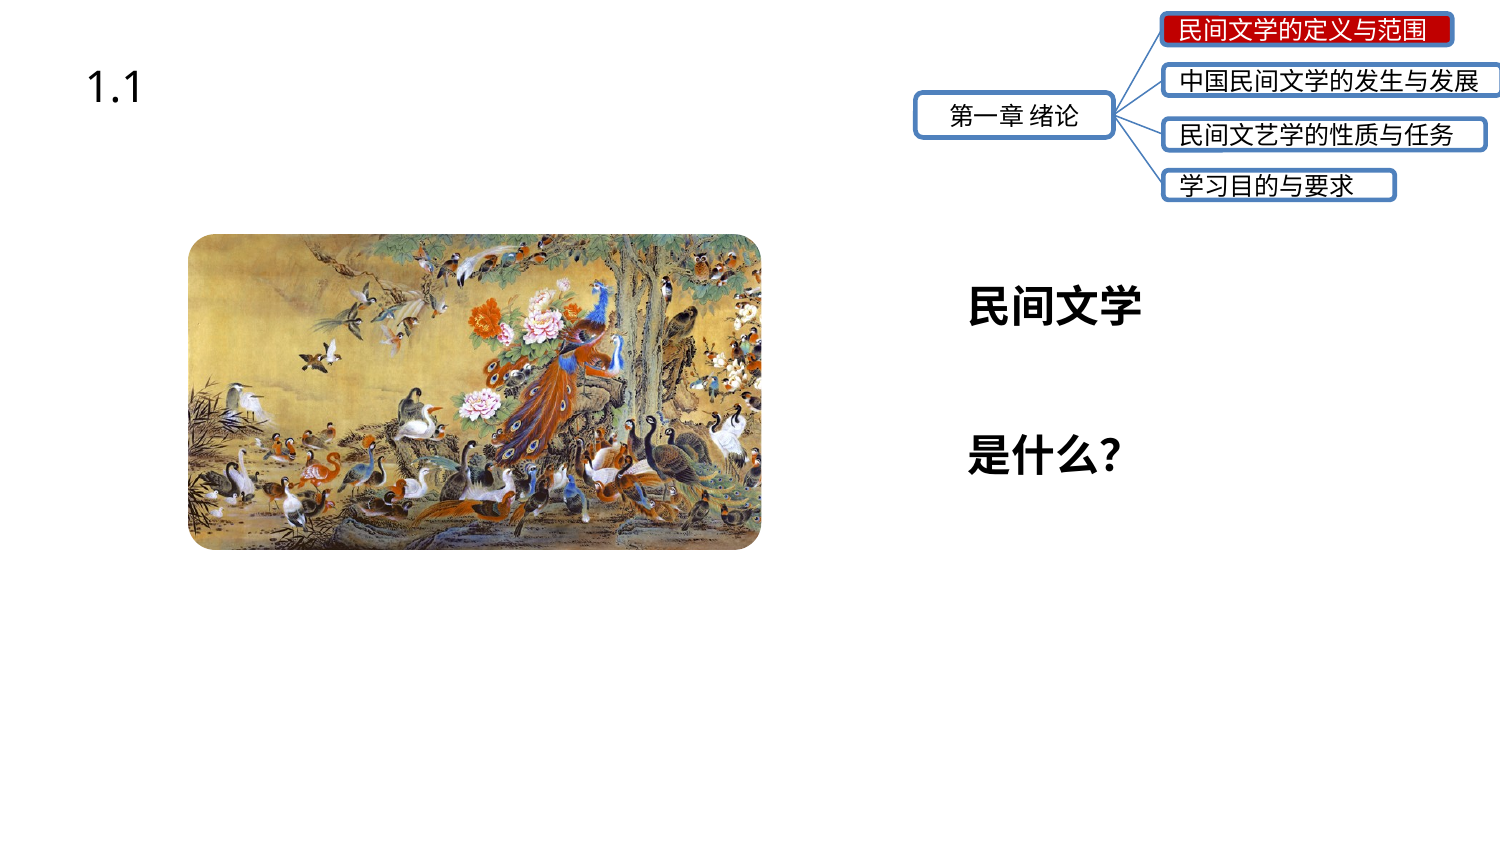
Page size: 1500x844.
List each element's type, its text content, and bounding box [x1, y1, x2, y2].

text_box 是什么？ [956, 421, 1166, 486]
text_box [915, 13, 1500, 200]
picture [187, 233, 762, 551]
text_box [0, 0, 1500, 844]
text_box 1.1 [73, 52, 345, 117]
text_box 民间文学 [956, 272, 1228, 337]
